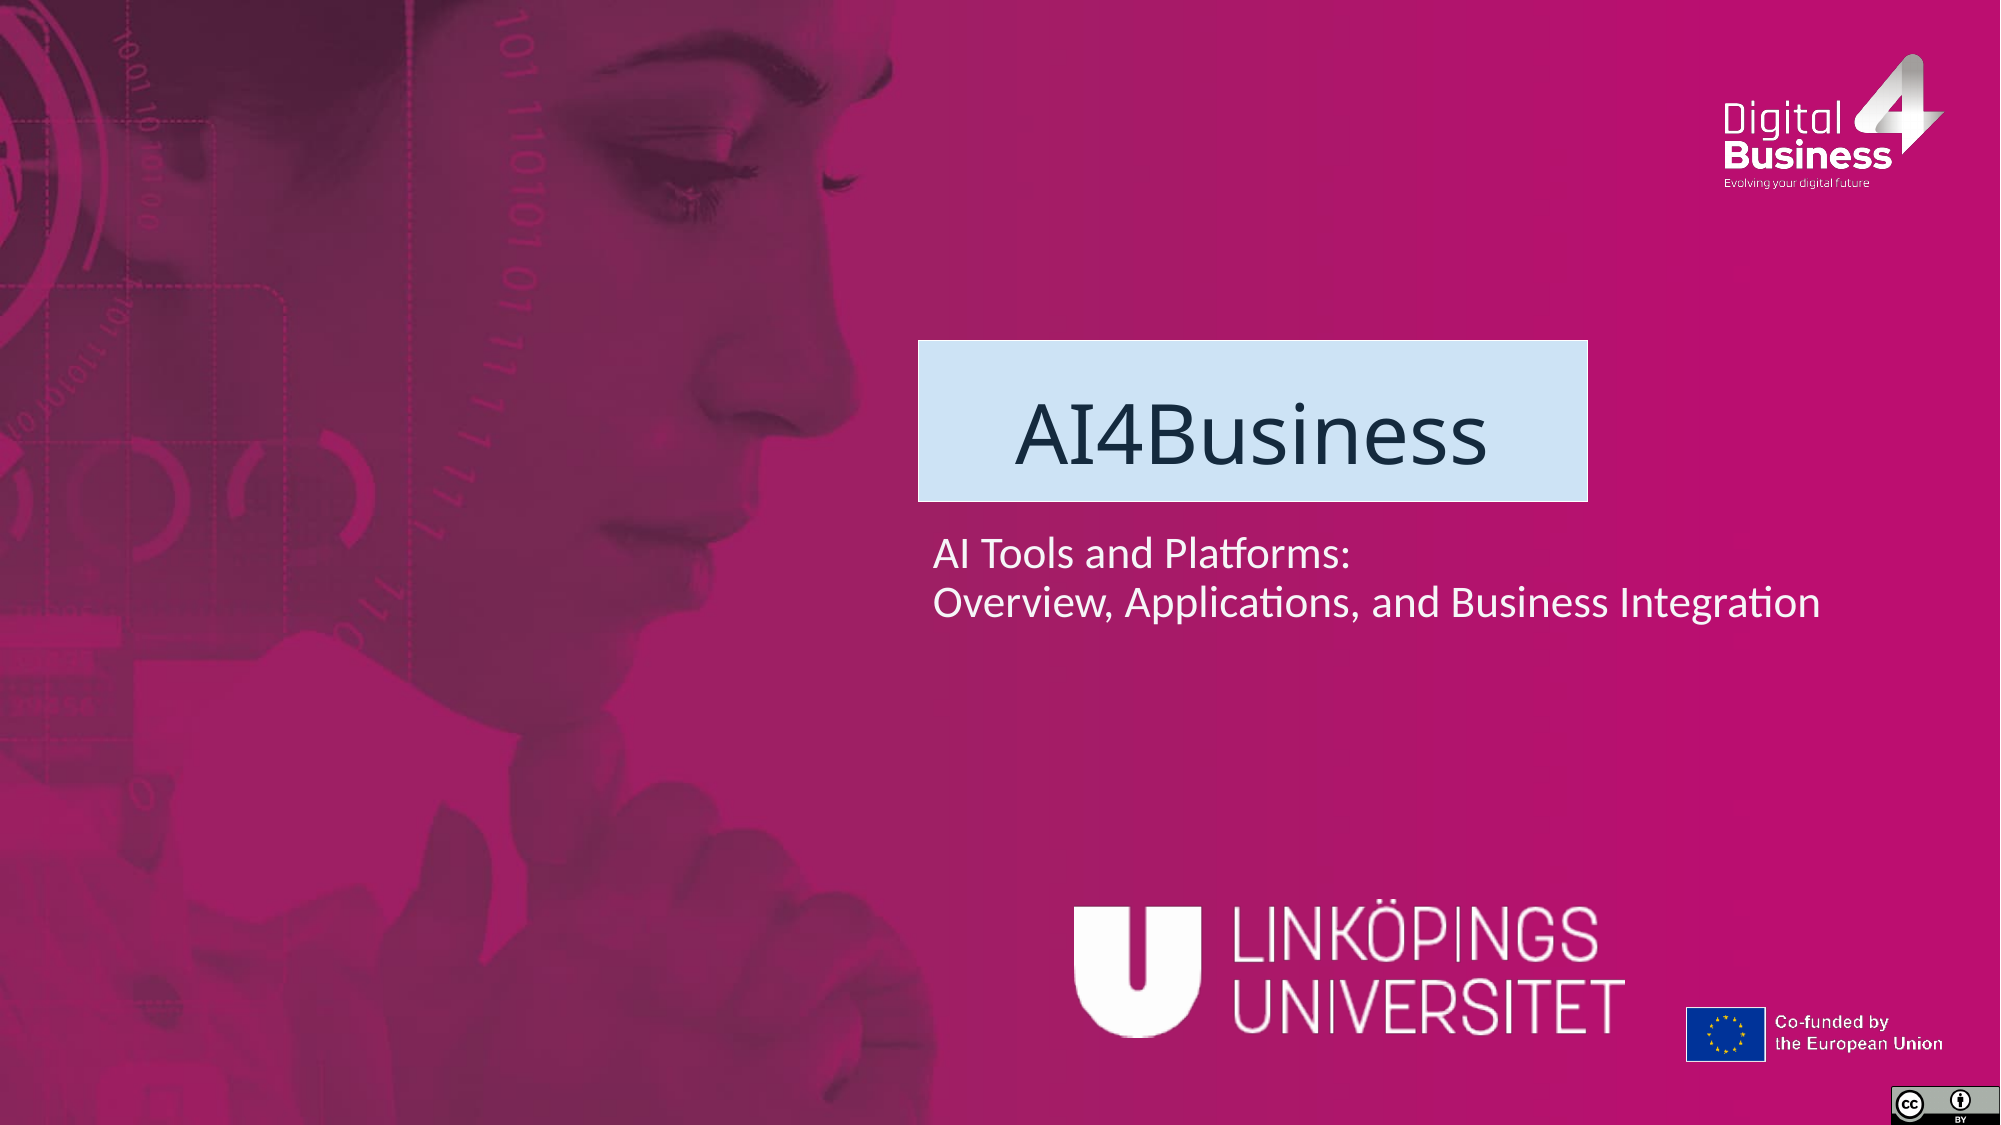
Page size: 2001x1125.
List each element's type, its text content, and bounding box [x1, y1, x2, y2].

subtitle AI4Business [918, 340, 1588, 502]
picture [0, 0, 2000, 1125]
title AI Tools and Platforms: Overview, Applications, and Business Integration [918, 521, 1853, 707]
